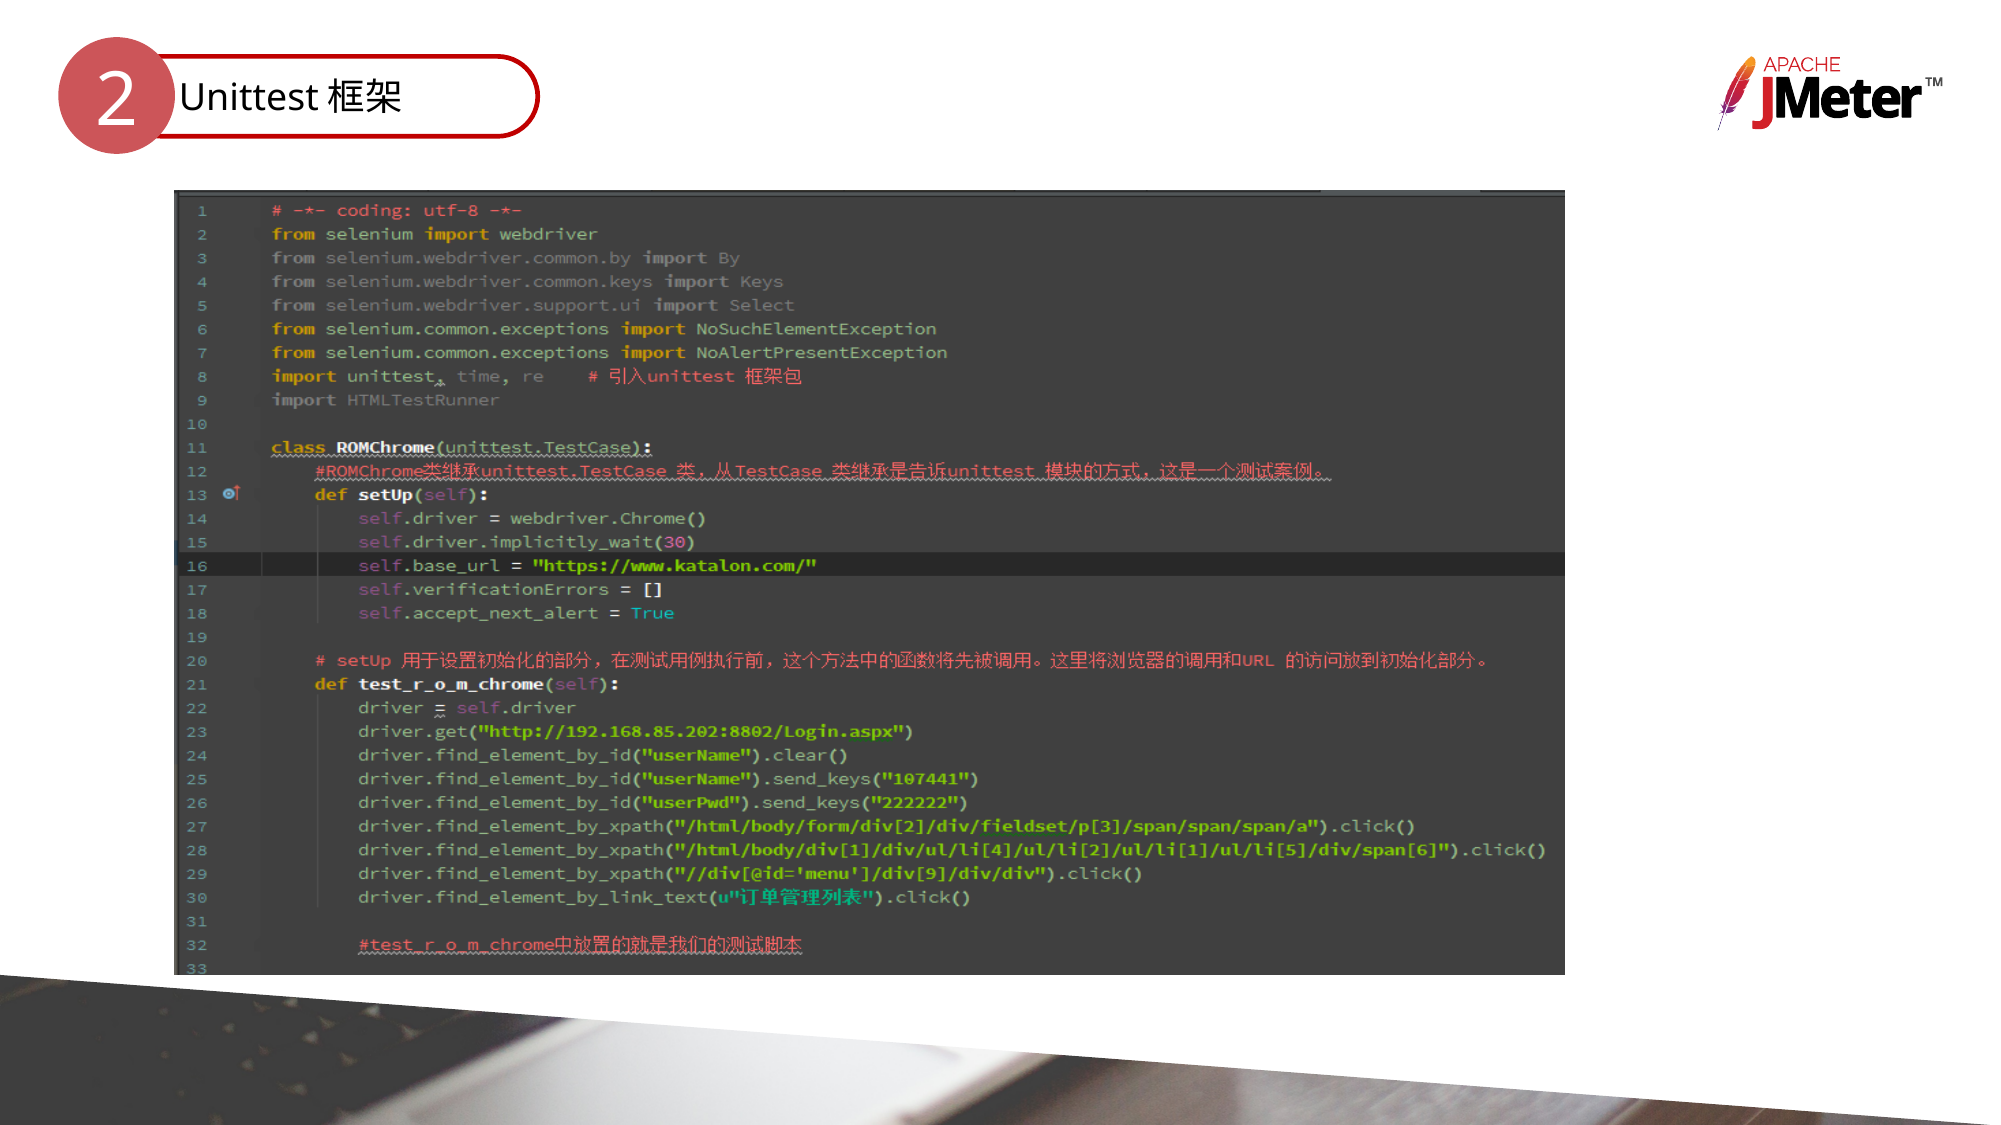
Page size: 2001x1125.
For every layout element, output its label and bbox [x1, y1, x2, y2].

text_box [0, 973, 1990, 1125]
picture [1717, 56, 1943, 131]
picture [174, 190, 1565, 975]
text_box [58, 37, 538, 154]
